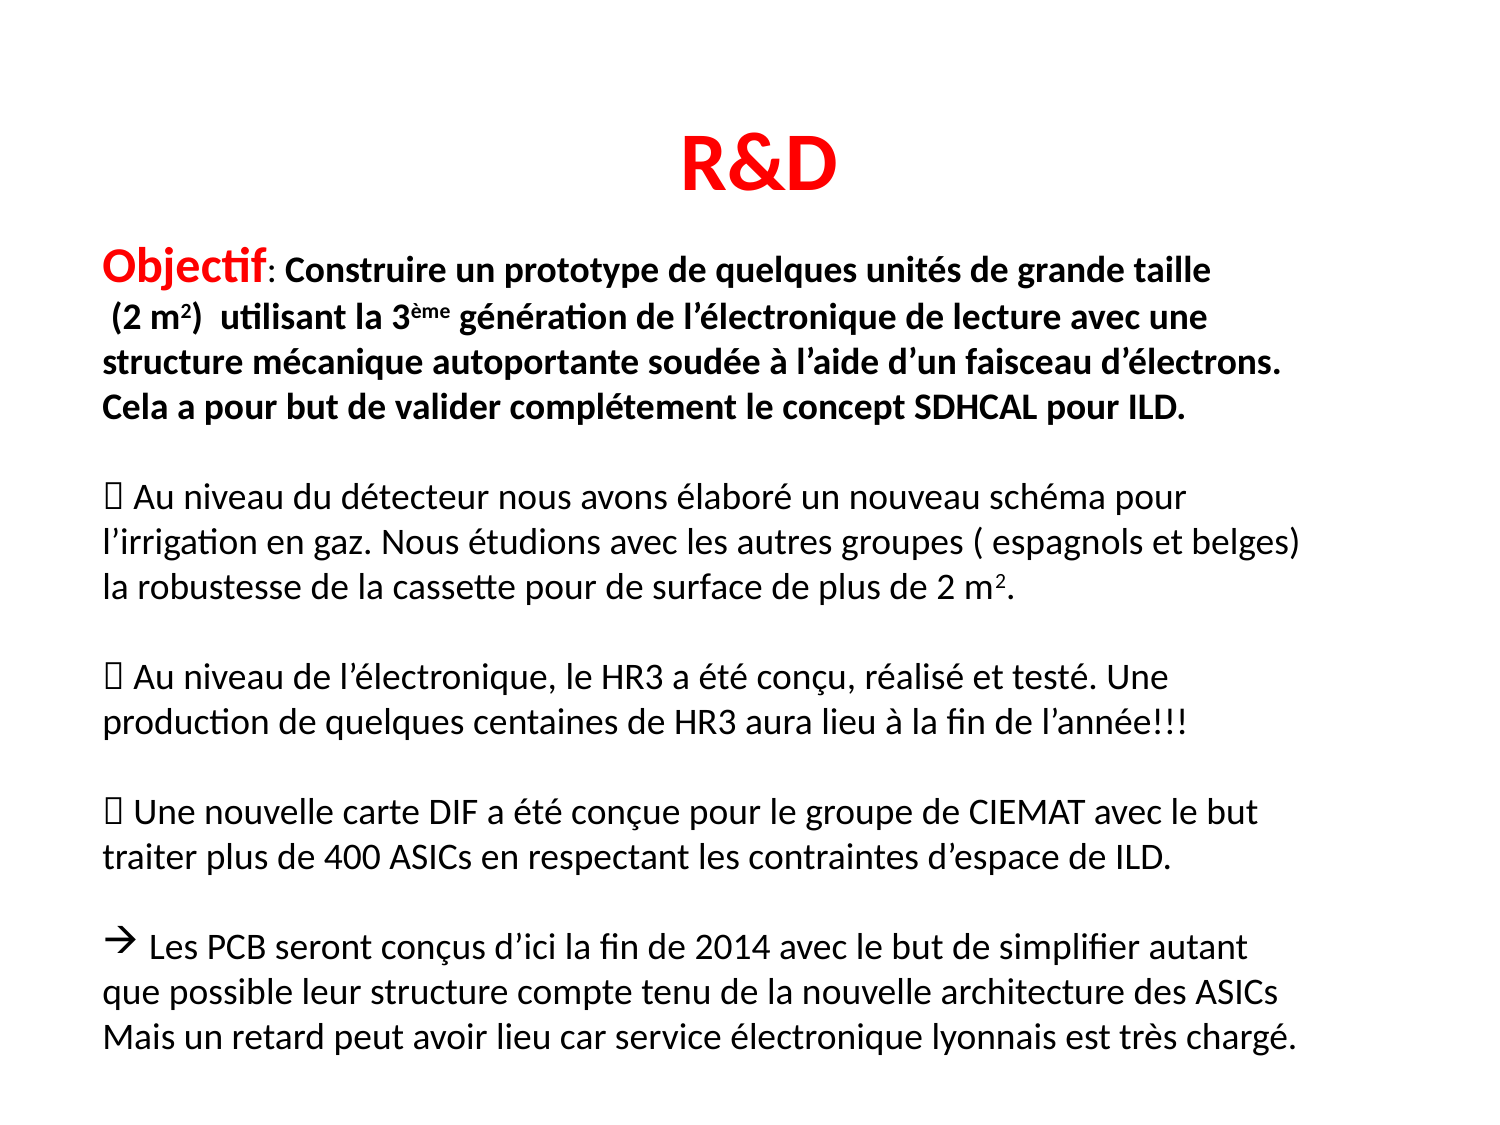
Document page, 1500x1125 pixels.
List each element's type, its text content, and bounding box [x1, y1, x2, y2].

text_box Objectif: Construire un prototype de quelques unités de grande taille (2 m2) utilisant la 3ème génération de l’électronique de lecture avec une structure mécanique autoportante soudée à l’aide d’un faisceau d’électrons. Cela a pour but de valider complétement le concept SDHCAL pour ILD.  Au niveau du détecteur nous avons élaboré un nouveau schéma pour l’irrigation en gaz. Nous étudions avec les autres groupes ( espagnols et belges) la robustesse de la cassette pour de surface de plus de 2 m2.  Au niveau de l’électronique, le HR3 a été conçu, réalisé et testé. Une production de quelques centaines de HR3 aura lieu à la fin de l’année!!!  Une nouvelle carte DIF a été conçue pour le groupe de CIEMAT avec le but traiter plus de 400 ASICs en respectant les contraintes d’espace de ILD. Les PCB seront conçus d’ici la fin de 2014 avec le but de simplifier autant que possible leur structure compte tenu de la nouvelle architecture des ASICs Mais un retard peut avoir lieu car service électronique lyonnais est très chargé. [87, 224, 1341, 1065]
text_box R&D [362, 99, 1175, 215]
